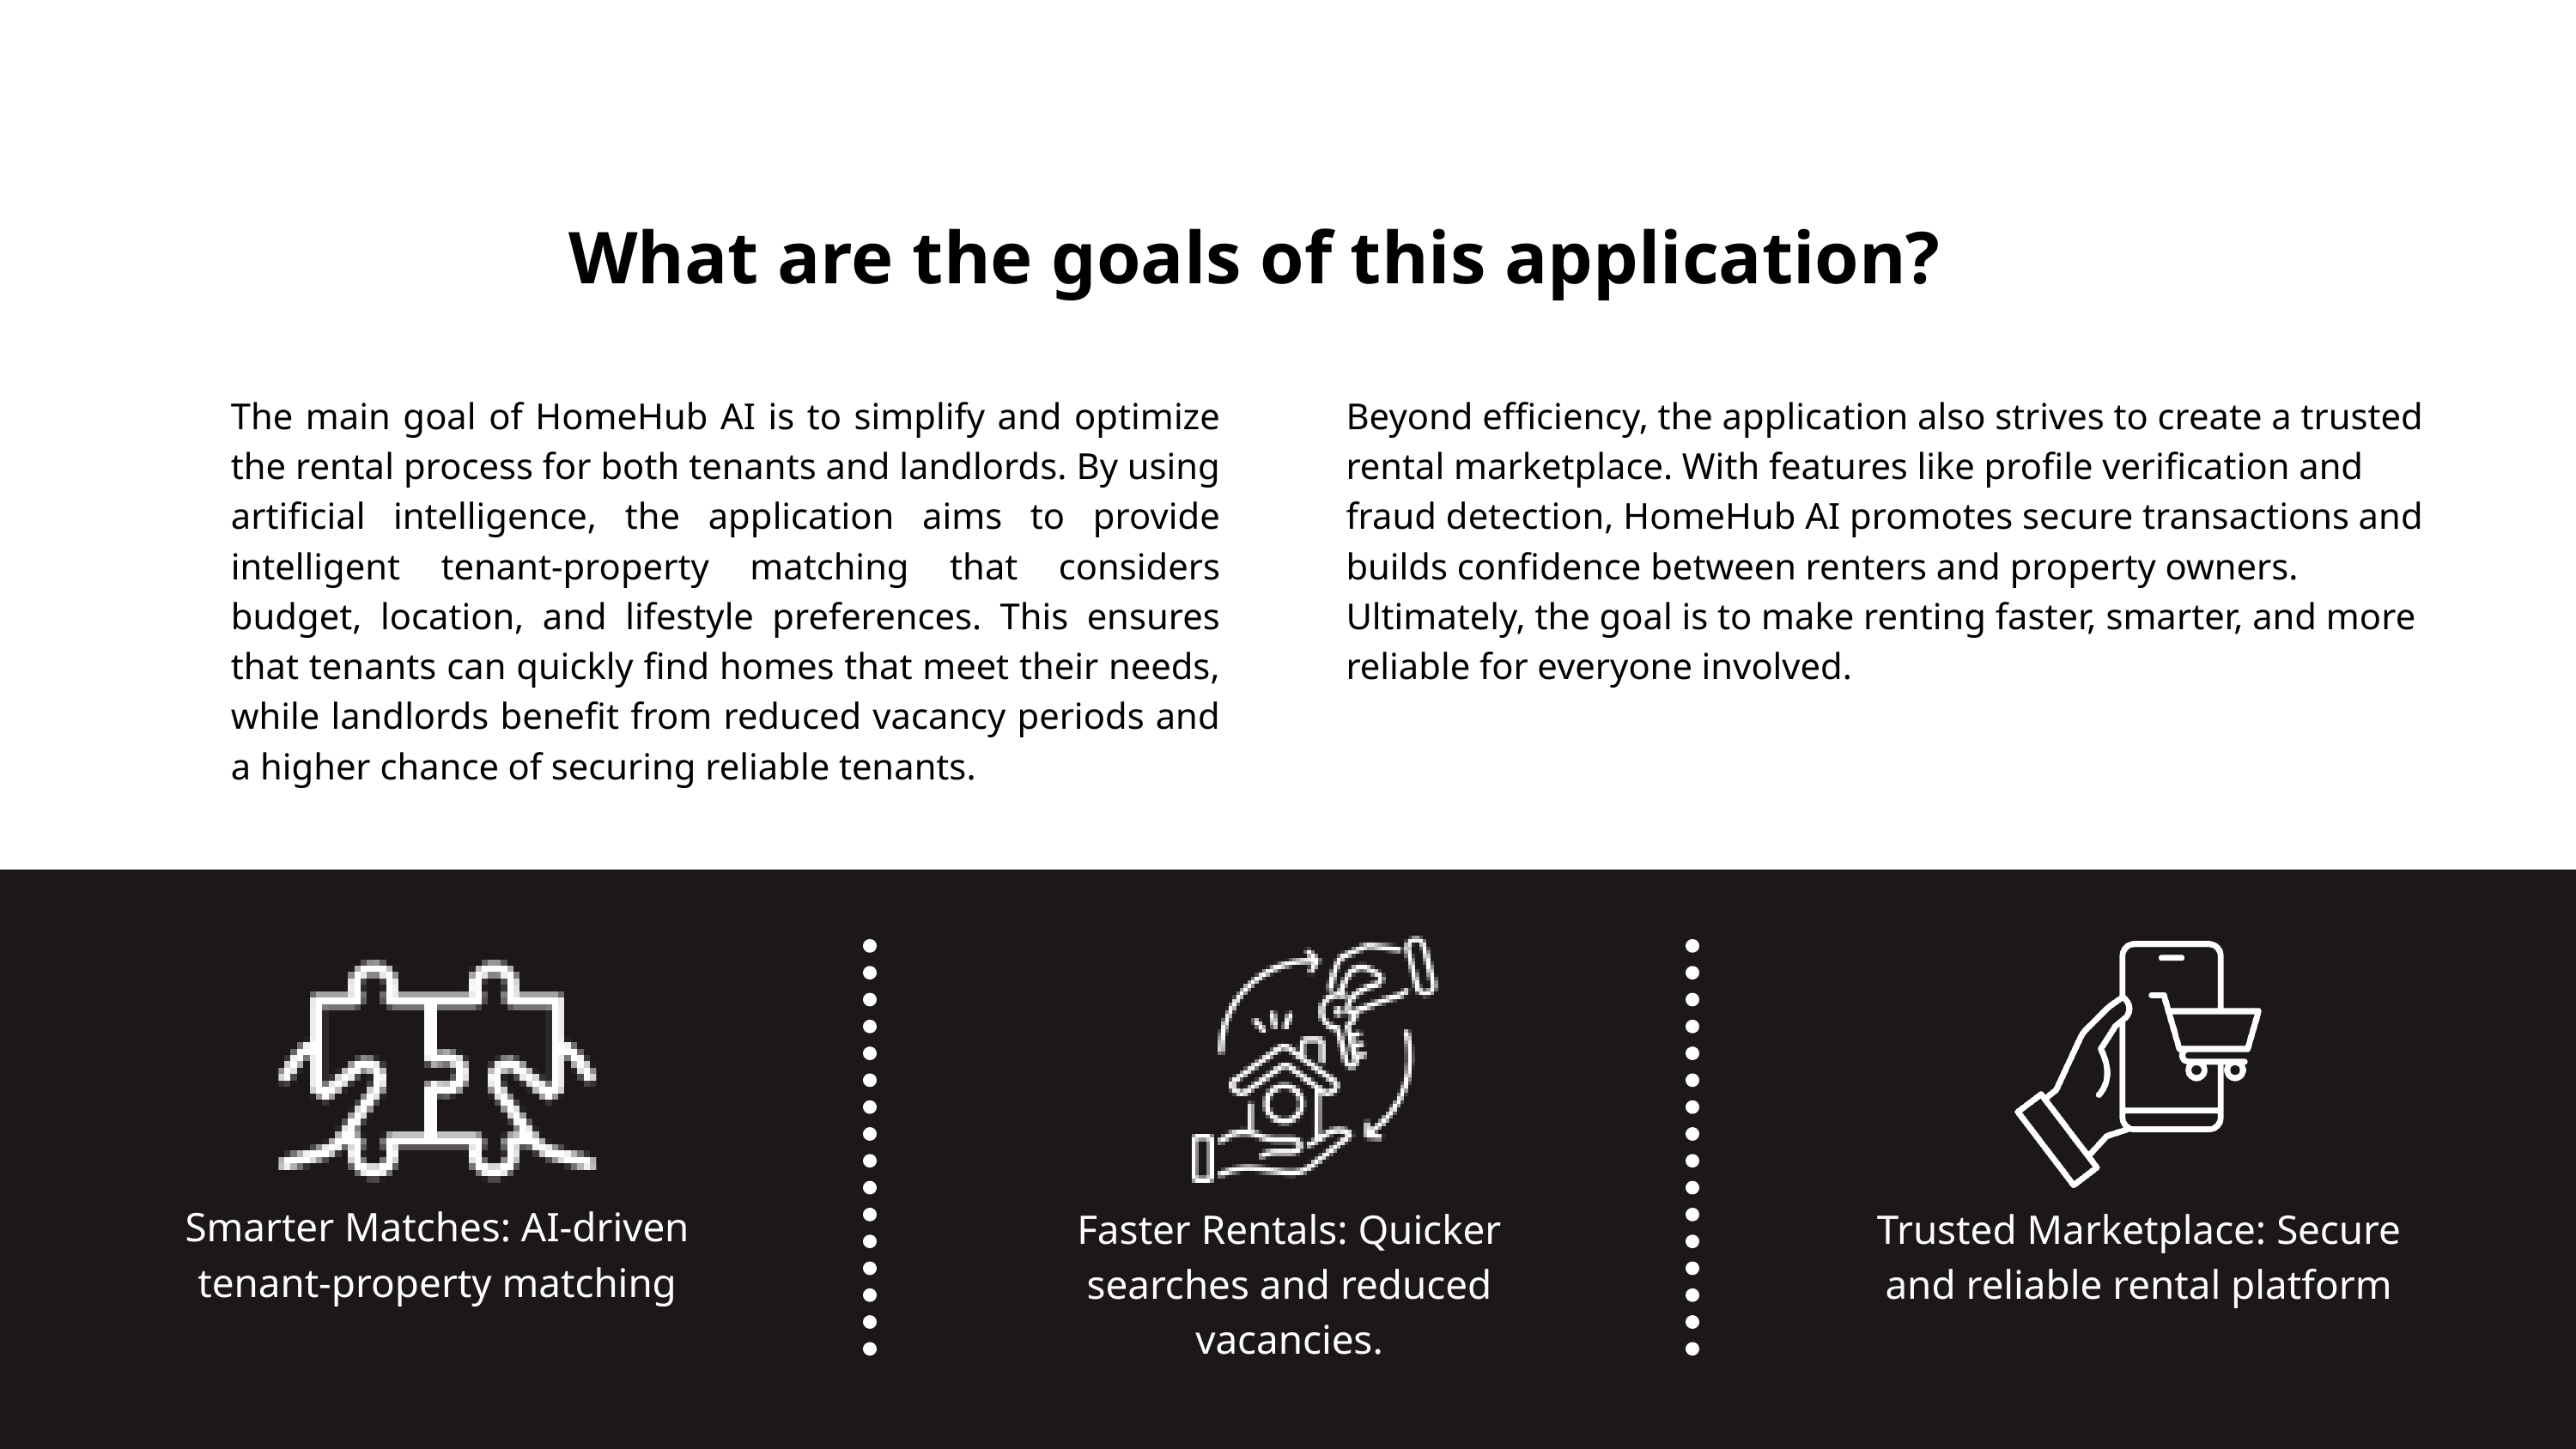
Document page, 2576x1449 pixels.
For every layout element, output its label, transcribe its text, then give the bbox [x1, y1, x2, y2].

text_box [0, 870, 2576, 1449]
text_box What are the goals of this application? [378, 197, 2151, 298]
text_box The main goal of HomeHub AI is to simplify and optimize the rental process for both tenants and landlords. By using artificial intelligence, the application aims to provide intelligent tenant-property matching that considers budget, location, and lifestyle preferences. This ensures that tenants can quickly find homes that meet their needs, while landlords benefit from reduced vacancy periods and a higher chance of securing reliable tenants. [230, 386, 1221, 787]
text_box Beyond efficiency, the application also strives to create a trusted rental marketplace. With features like profile verification and fraud detection, HomeHub AI promotes secure transactions and builds confidence between renters and property owners. Ultimately, the goal is to make renting faster, smarter, and more reliable for everyone involved. [1346, 386, 2440, 687]
